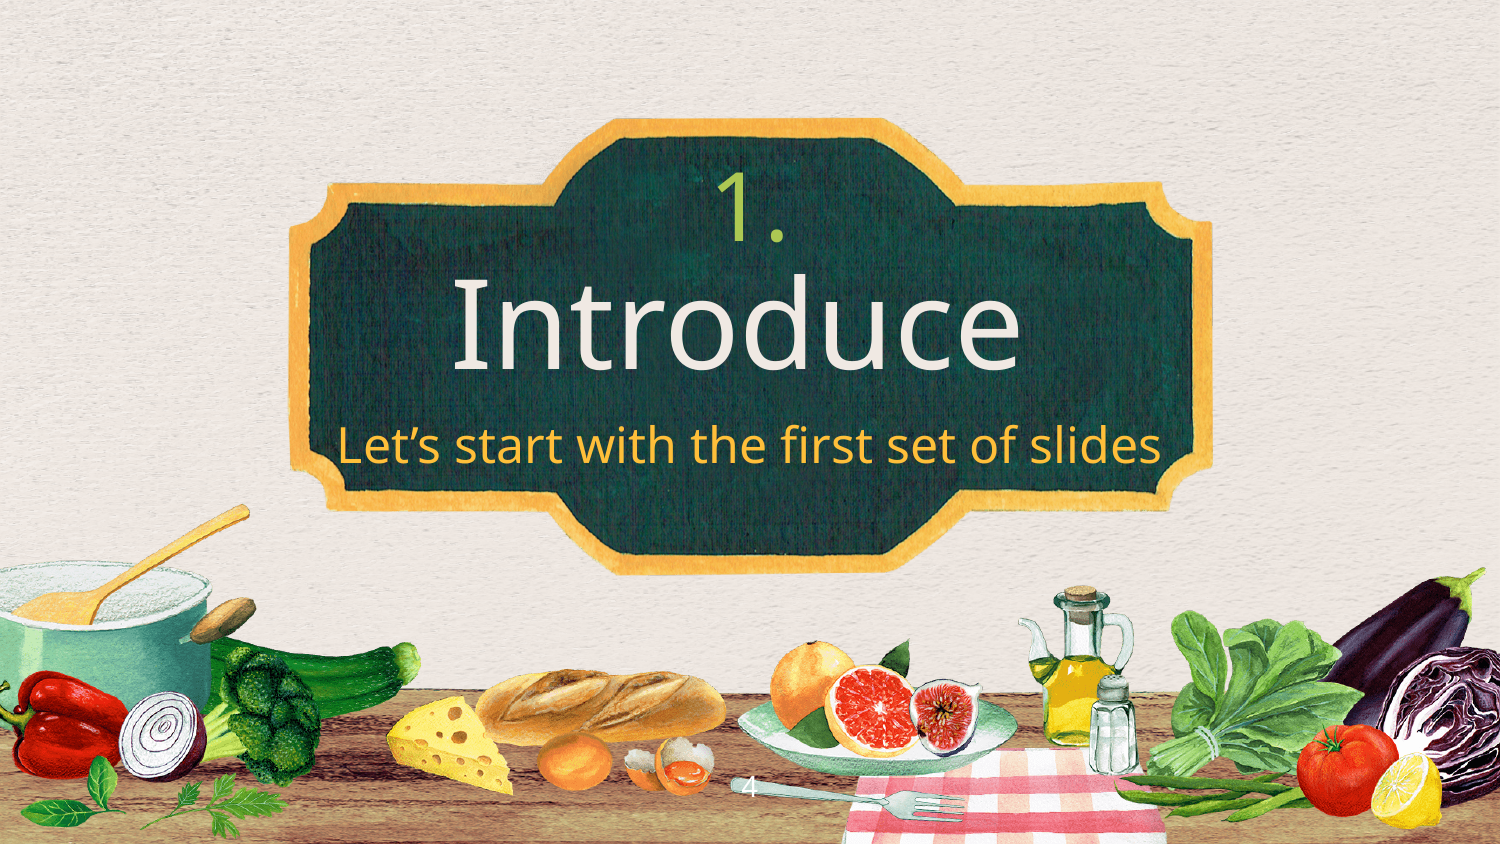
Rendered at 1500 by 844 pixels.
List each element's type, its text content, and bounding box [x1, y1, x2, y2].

title 1. Introduce [306, 206, 1194, 397]
picture [0, 0, 1500, 844]
text_box 4 [704, 732, 795, 844]
subtitle Let’s start with the first set of slides [306, 404, 1194, 472]
